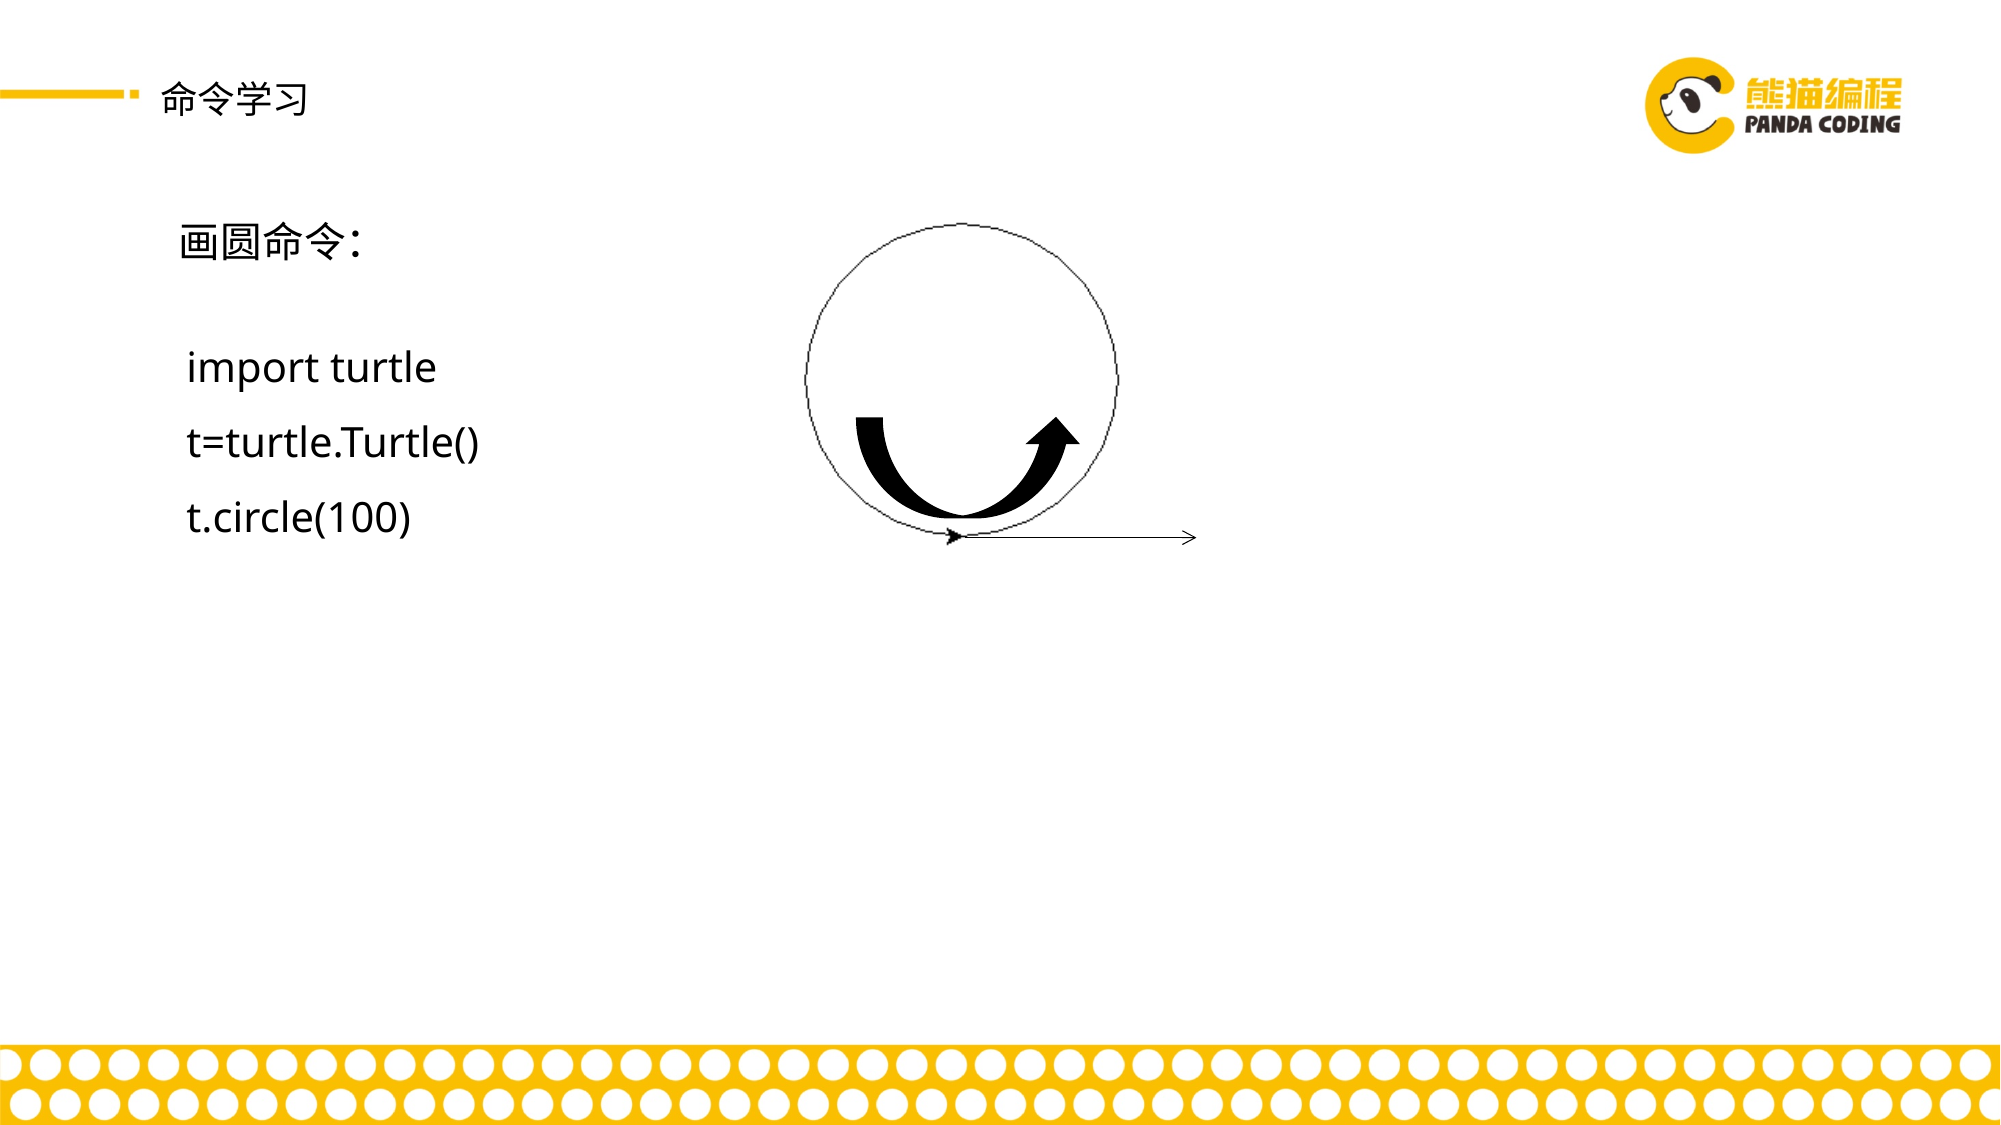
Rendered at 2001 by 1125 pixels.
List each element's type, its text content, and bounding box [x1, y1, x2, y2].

picture [0, 0, 2001, 1125]
text_box 画圆命令： [164, 208, 403, 274]
text_box import turtle t=turtle.Turtle() t.circle(100) [171, 308, 495, 549]
text_box 命令学习 [145, 68, 758, 129]
